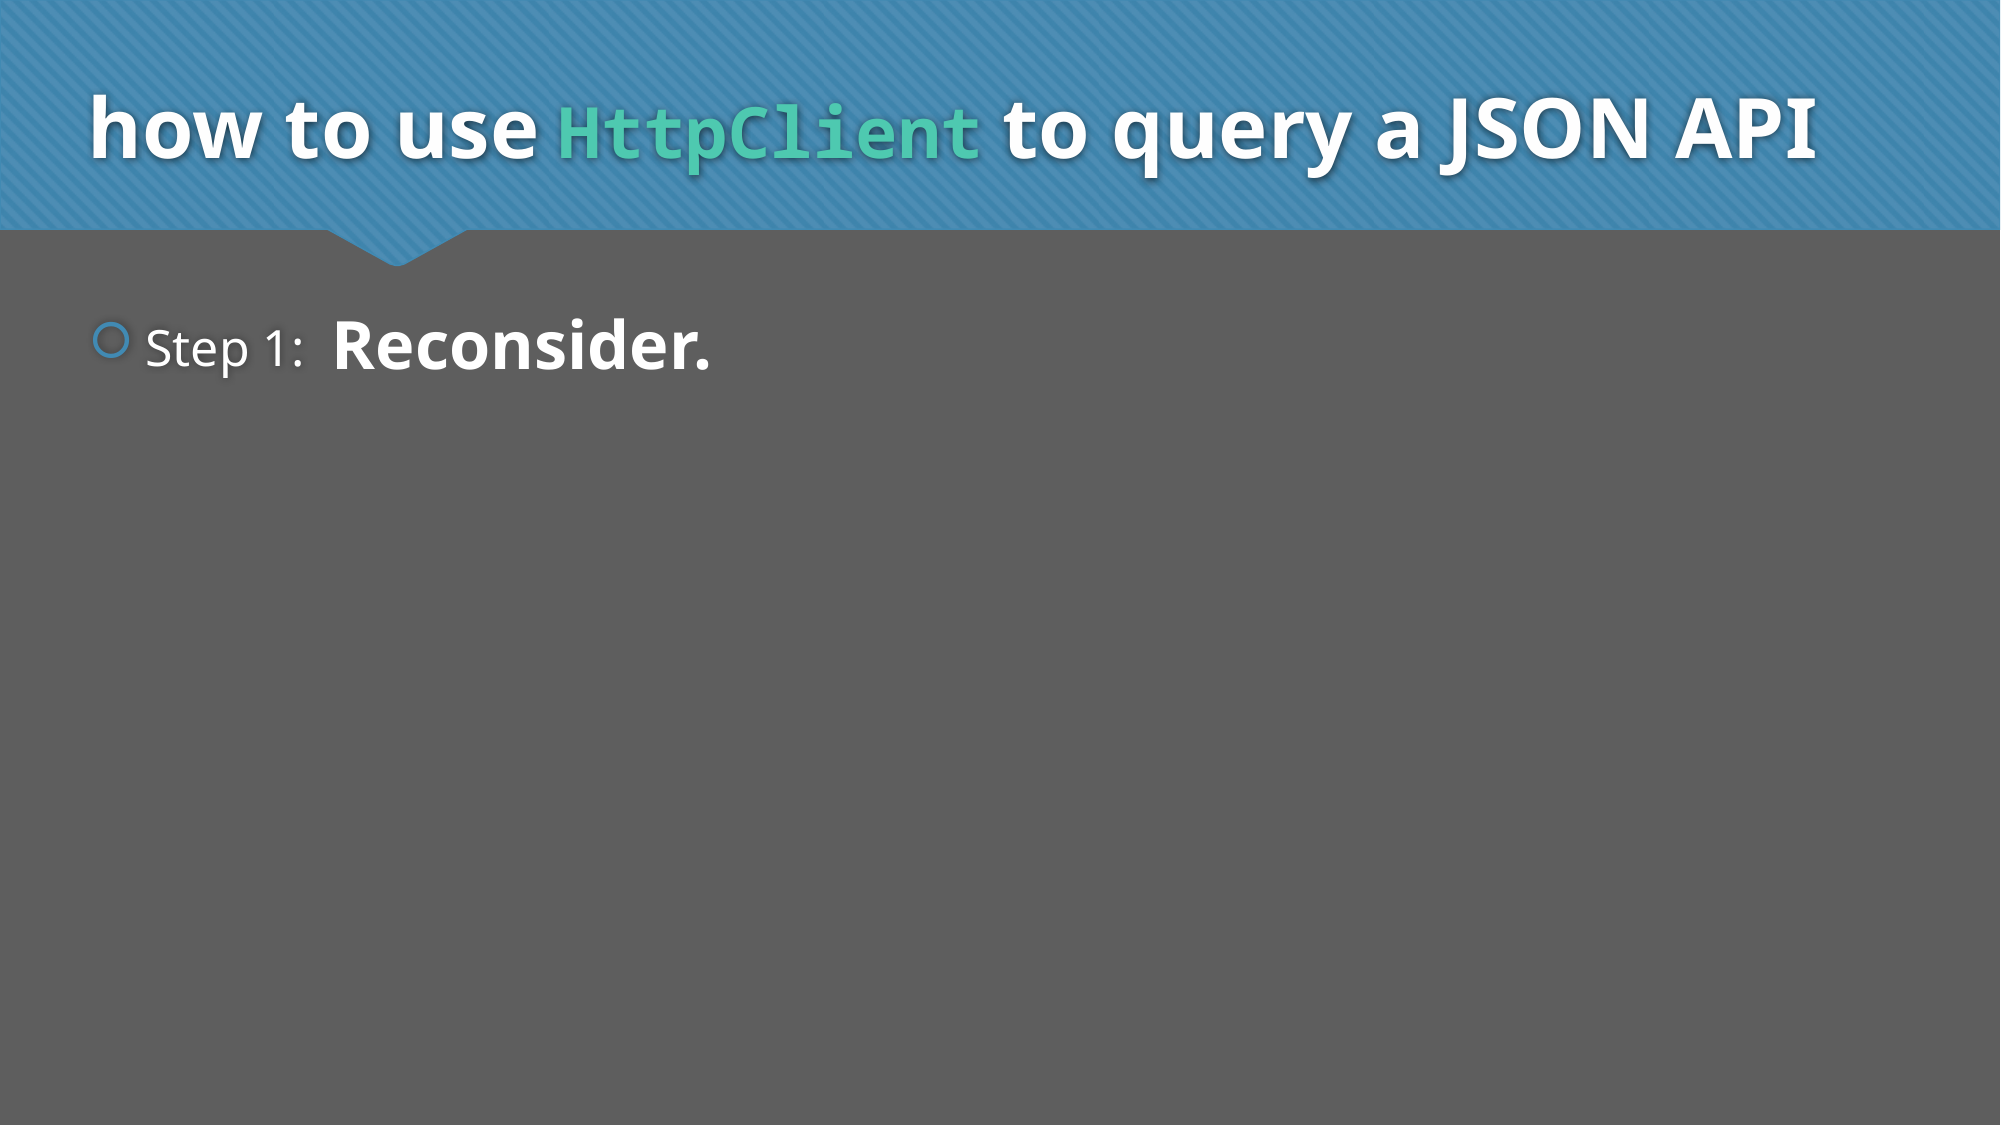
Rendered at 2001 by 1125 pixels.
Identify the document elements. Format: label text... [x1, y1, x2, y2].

title how to use HttpClient to query a JSON API [72, 23, 1928, 183]
text_box Reconsider. [316, 295, 728, 390]
list Step 1: [74, 309, 1926, 962]
